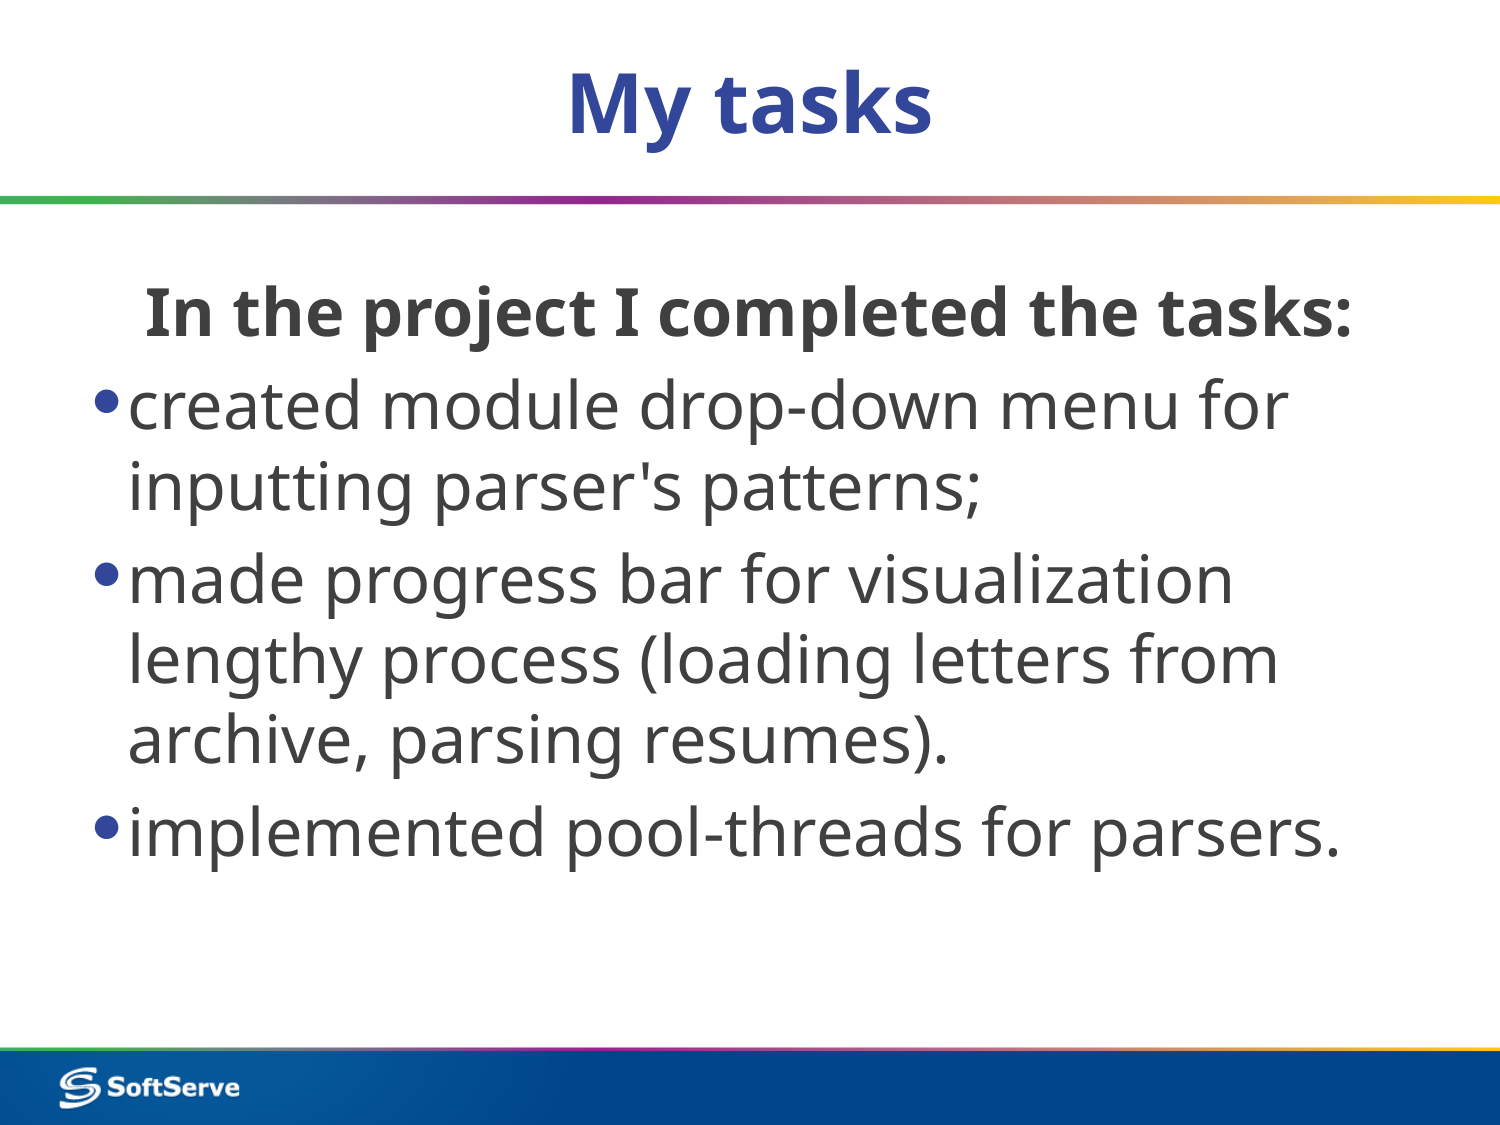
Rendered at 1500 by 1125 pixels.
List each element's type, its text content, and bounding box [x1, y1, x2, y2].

title My tasks [74, 24, 1426, 176]
picture [0, 0, 1500, 1125]
list In the project I completed the tasks: created module drop-down menu for inputting parser's patterns; made progress bar for visualization lengthy process (loading letters from archive, parsing resumes). implemented pool-threads for parsers. [74, 262, 1426, 1006]
